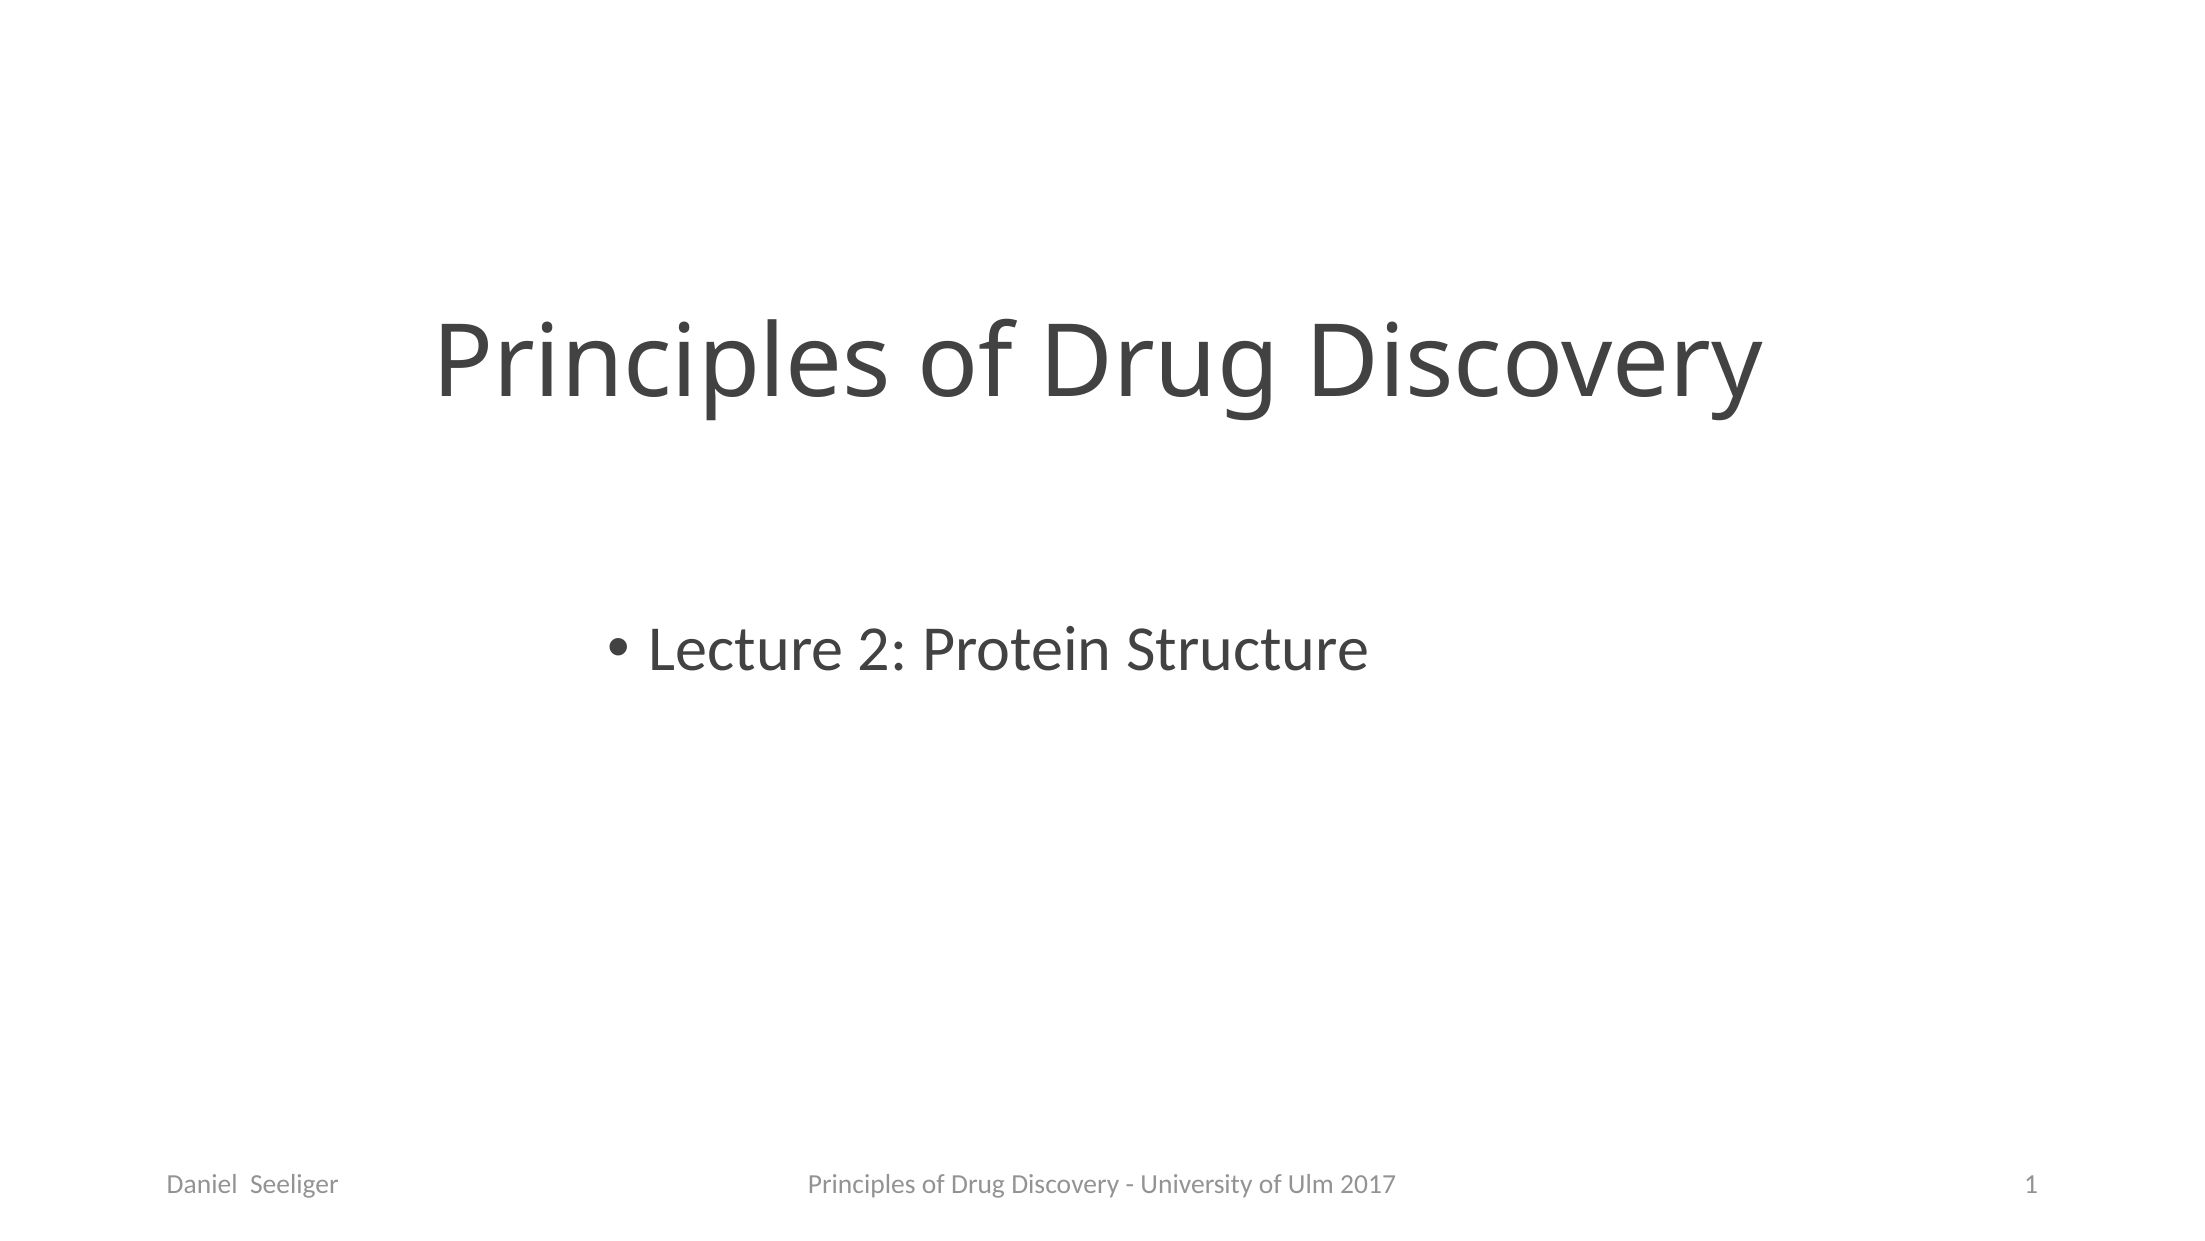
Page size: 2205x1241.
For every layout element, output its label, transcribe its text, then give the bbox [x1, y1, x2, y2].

title Principles of Drug Discovery [417, 260, 1906, 468]
subtitle Lecture 2: Protein Structure [244, 428, 1733, 872]
footer Principles of Drug Discovery - University of Ulm 2017 [730, 1149, 1475, 1216]
slide_number Daniel Seeliger [151, 1149, 648, 1216]
slide_number 1 [1557, 1149, 2054, 1216]
